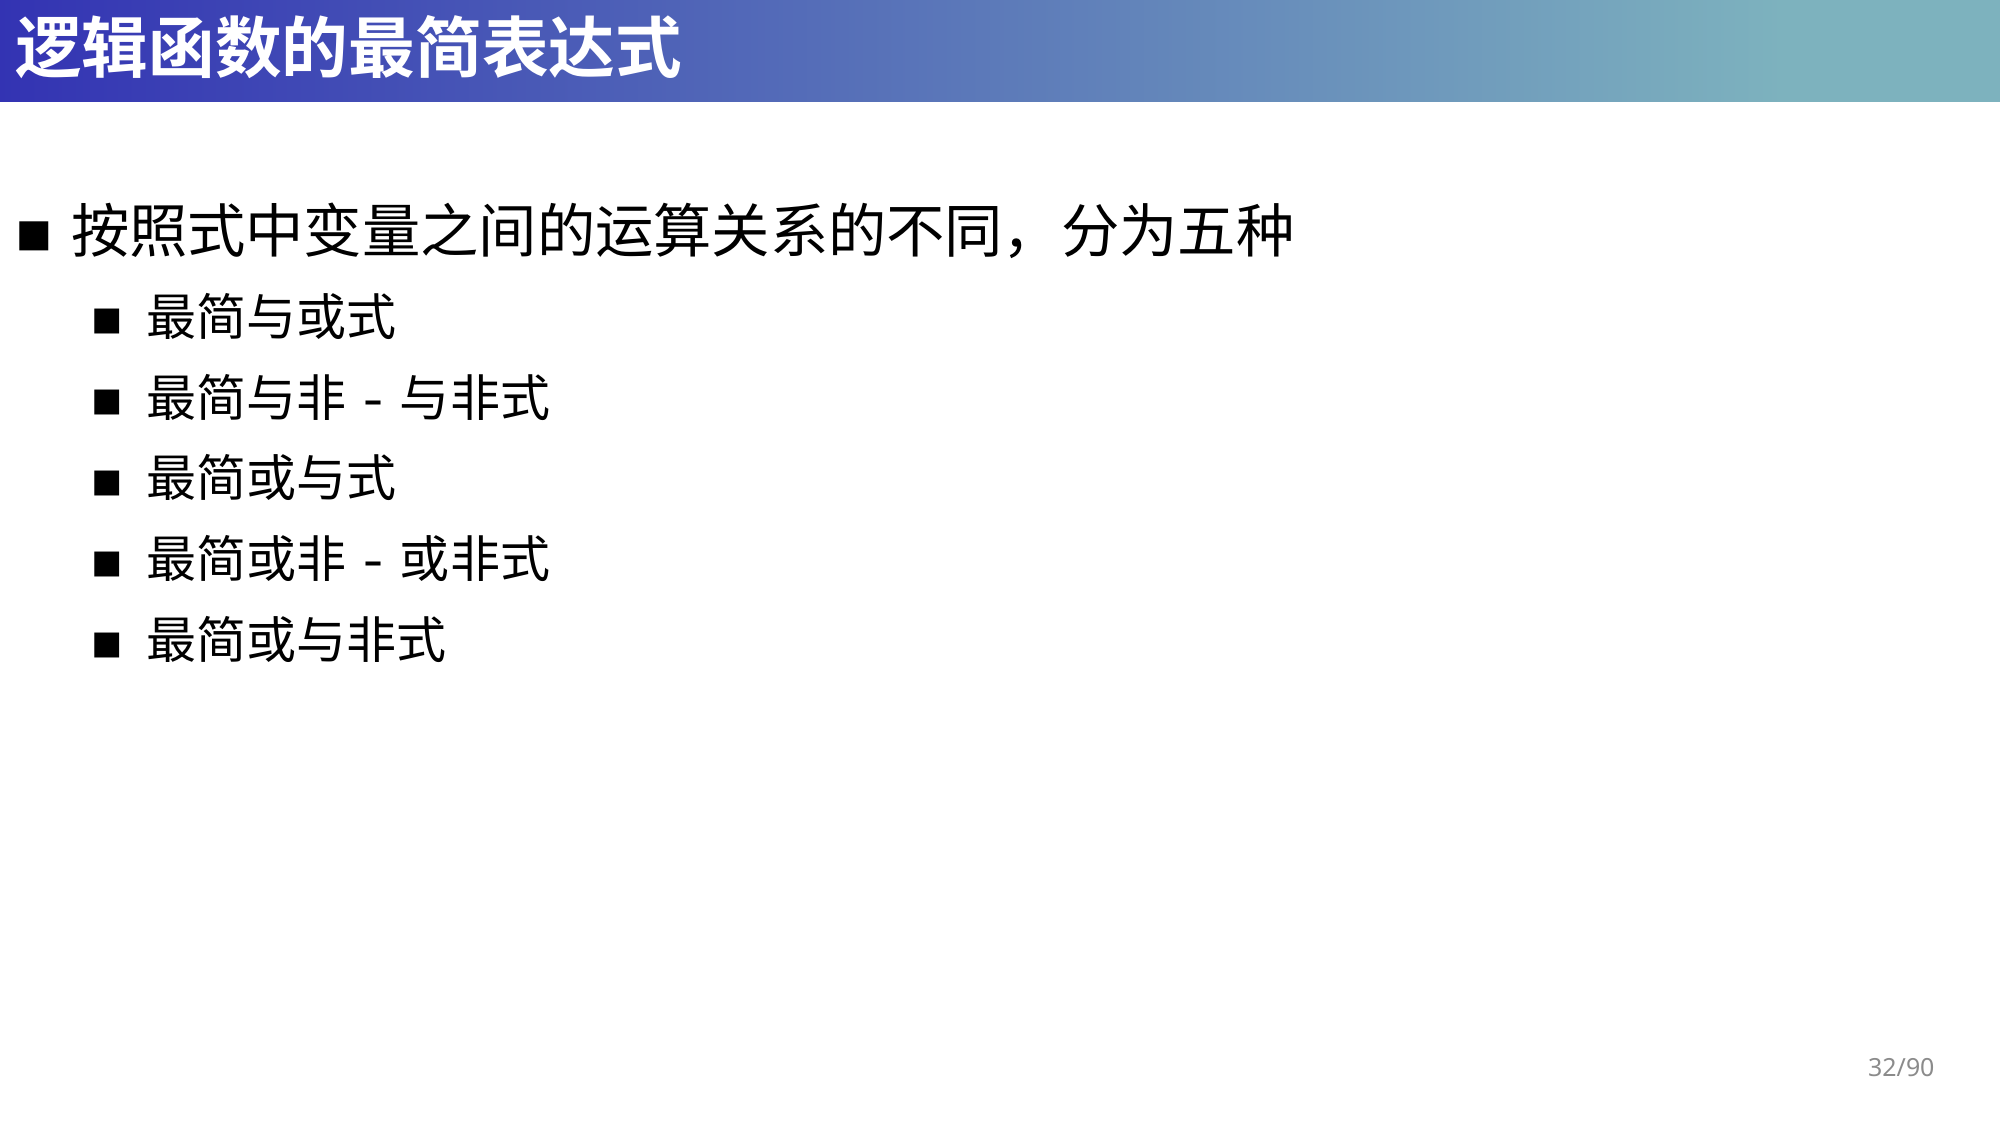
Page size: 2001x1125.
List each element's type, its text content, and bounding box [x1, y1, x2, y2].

slide_number 32/90 [1499, 1038, 1950, 1099]
title 逻辑函数的最简表达式 [0, 0, 2000, 102]
text_box 按照式中变量之间的运算关系的不同，分为五种 最简与或式 最简与非-与非式 最简或与式 最简或非-或非式 最简或与非式 [0, 177, 2000, 677]
